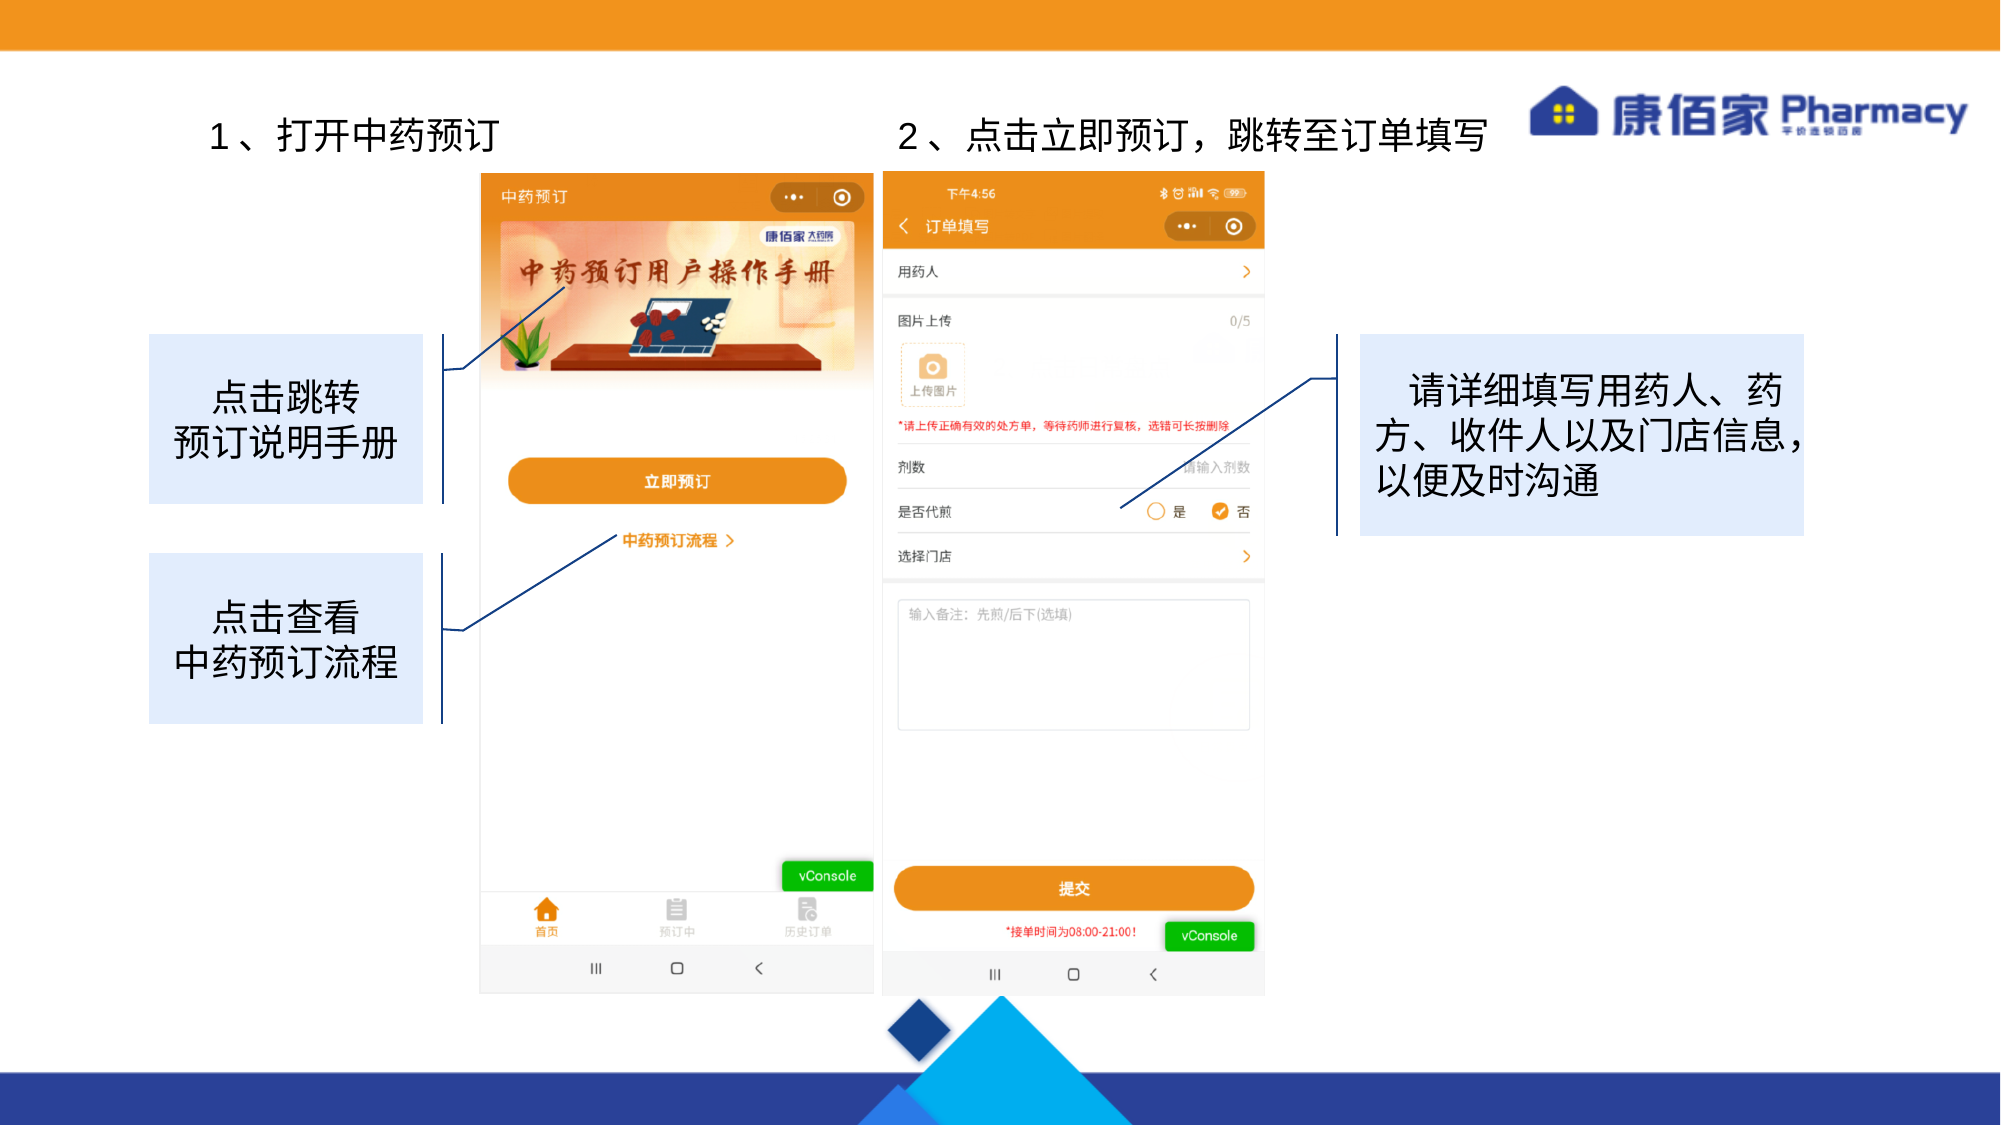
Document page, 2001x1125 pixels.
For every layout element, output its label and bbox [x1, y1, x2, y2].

picture [0, 0, 2001, 1125]
text_box [149, 104, 1804, 996]
